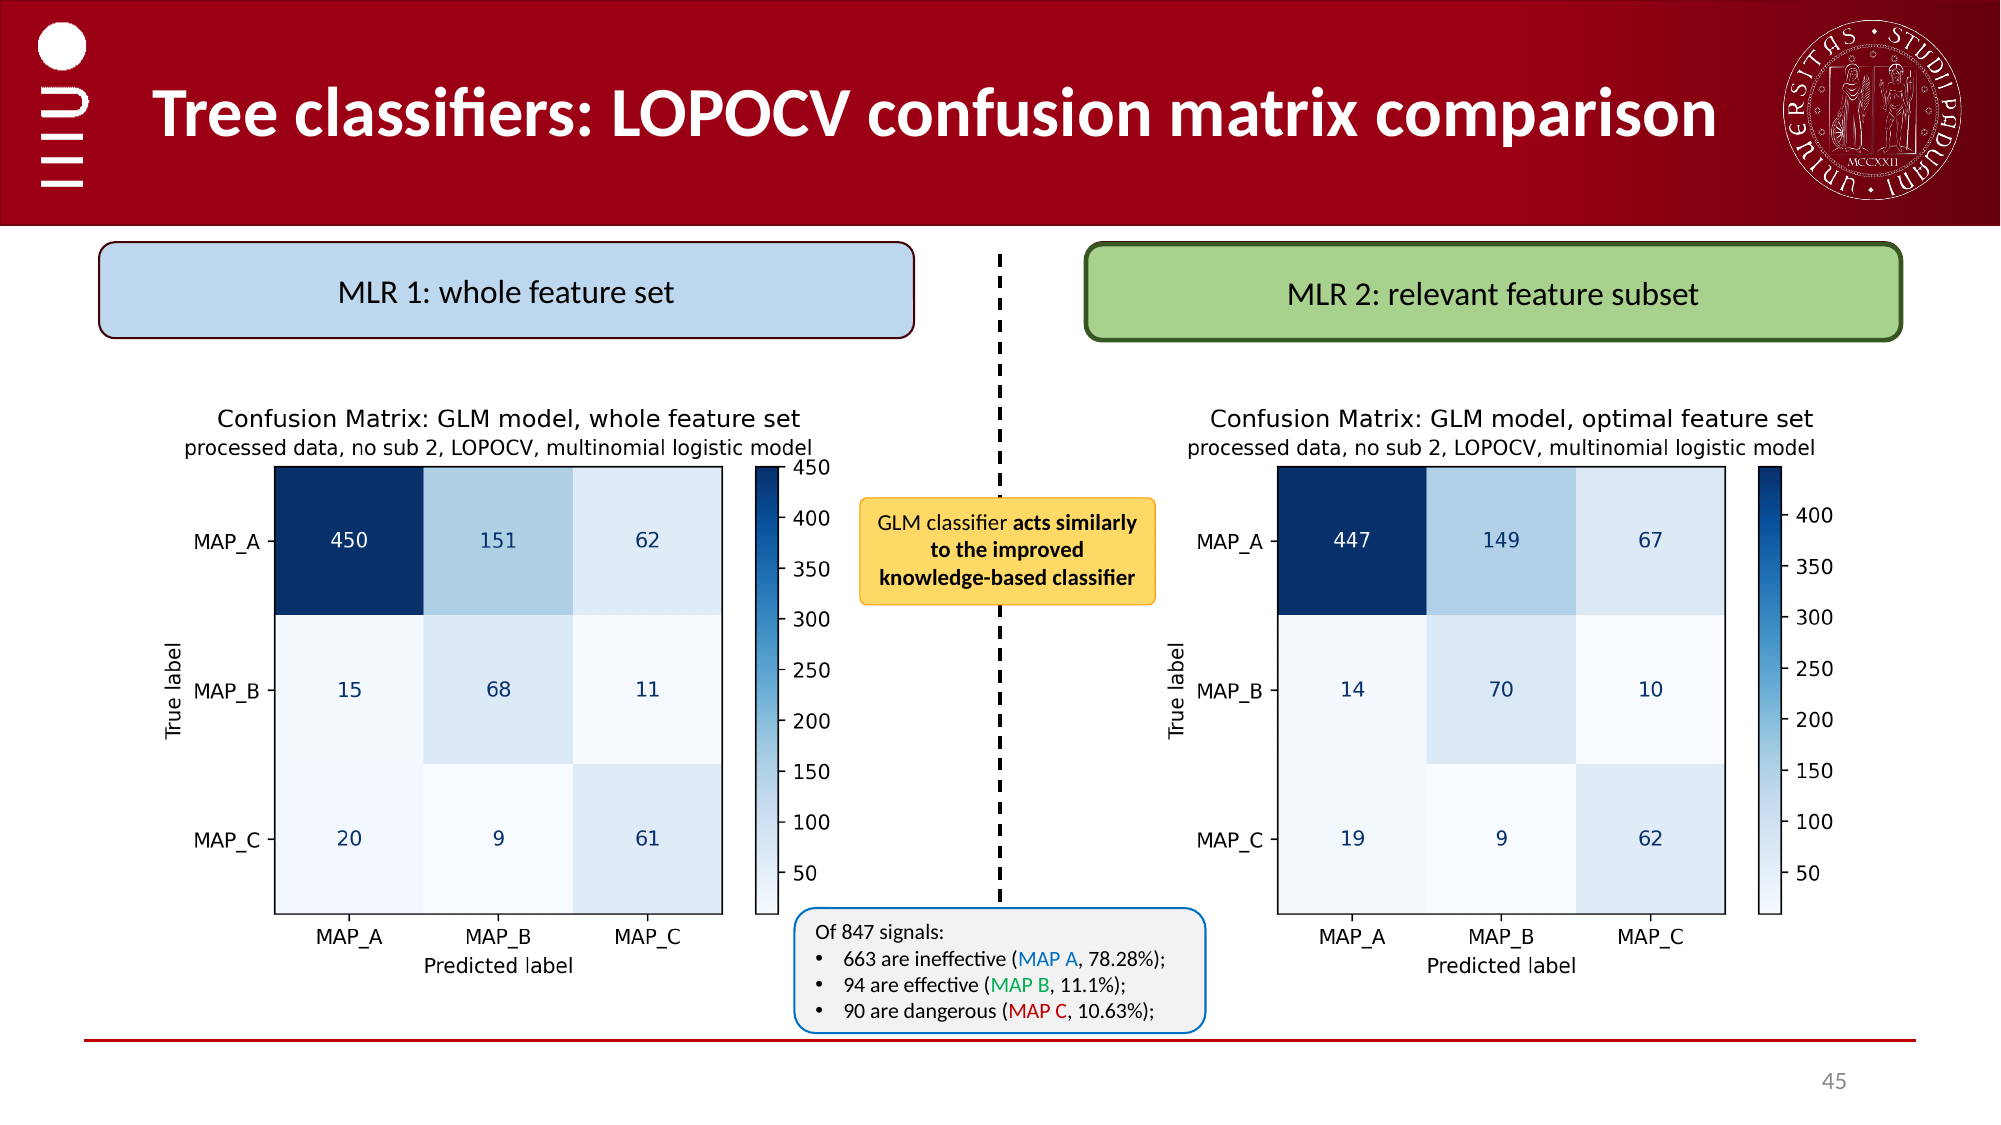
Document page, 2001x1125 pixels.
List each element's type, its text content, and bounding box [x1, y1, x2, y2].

text_box GLM classifier acts similarly to the improved knowledge-based classifier [1001, 497, 1153, 606]
text_box MLR 1: whole feature set [98, 241, 916, 340]
picture [1783, 20, 1963, 200]
text_box MLR 2: relevant feature subset [1084, 243, 1903, 342]
title Tree classifiers: LOPOCV confusion matrix comparison [137, 34, 1763, 194]
picture [150, 394, 845, 991]
picture [1153, 394, 1848, 991]
slide_number 45 [1412, 1049, 1863, 1110]
text_box Of 847 signals: 663 are ineffective (MAP A, 78.28%); 94 are effective (MAP B, 11.1%); 90 are dangerous (MAP C, 10.63%); [793, 907, 1207, 1035]
text_box GLM classifier acts similarly to the improved knowledge-based classifier [859, 497, 999, 606]
